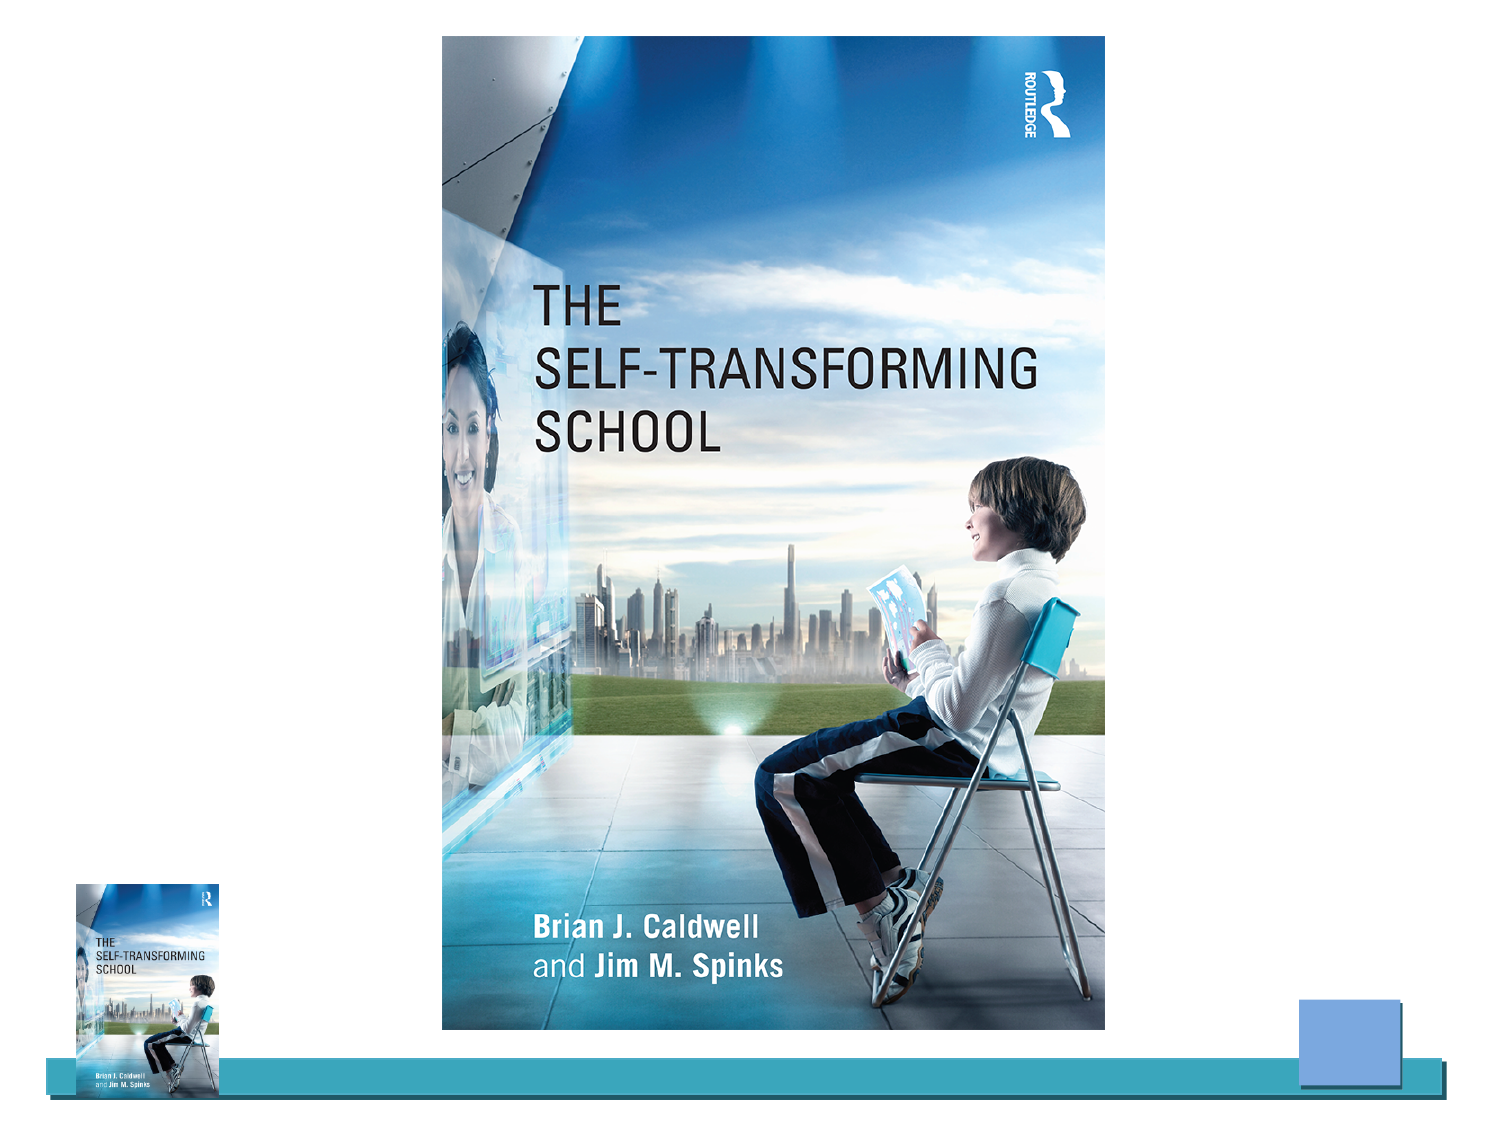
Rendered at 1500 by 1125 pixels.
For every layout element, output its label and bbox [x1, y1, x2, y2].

list [442, 36, 1105, 1030]
picture [76, 884, 219, 1098]
